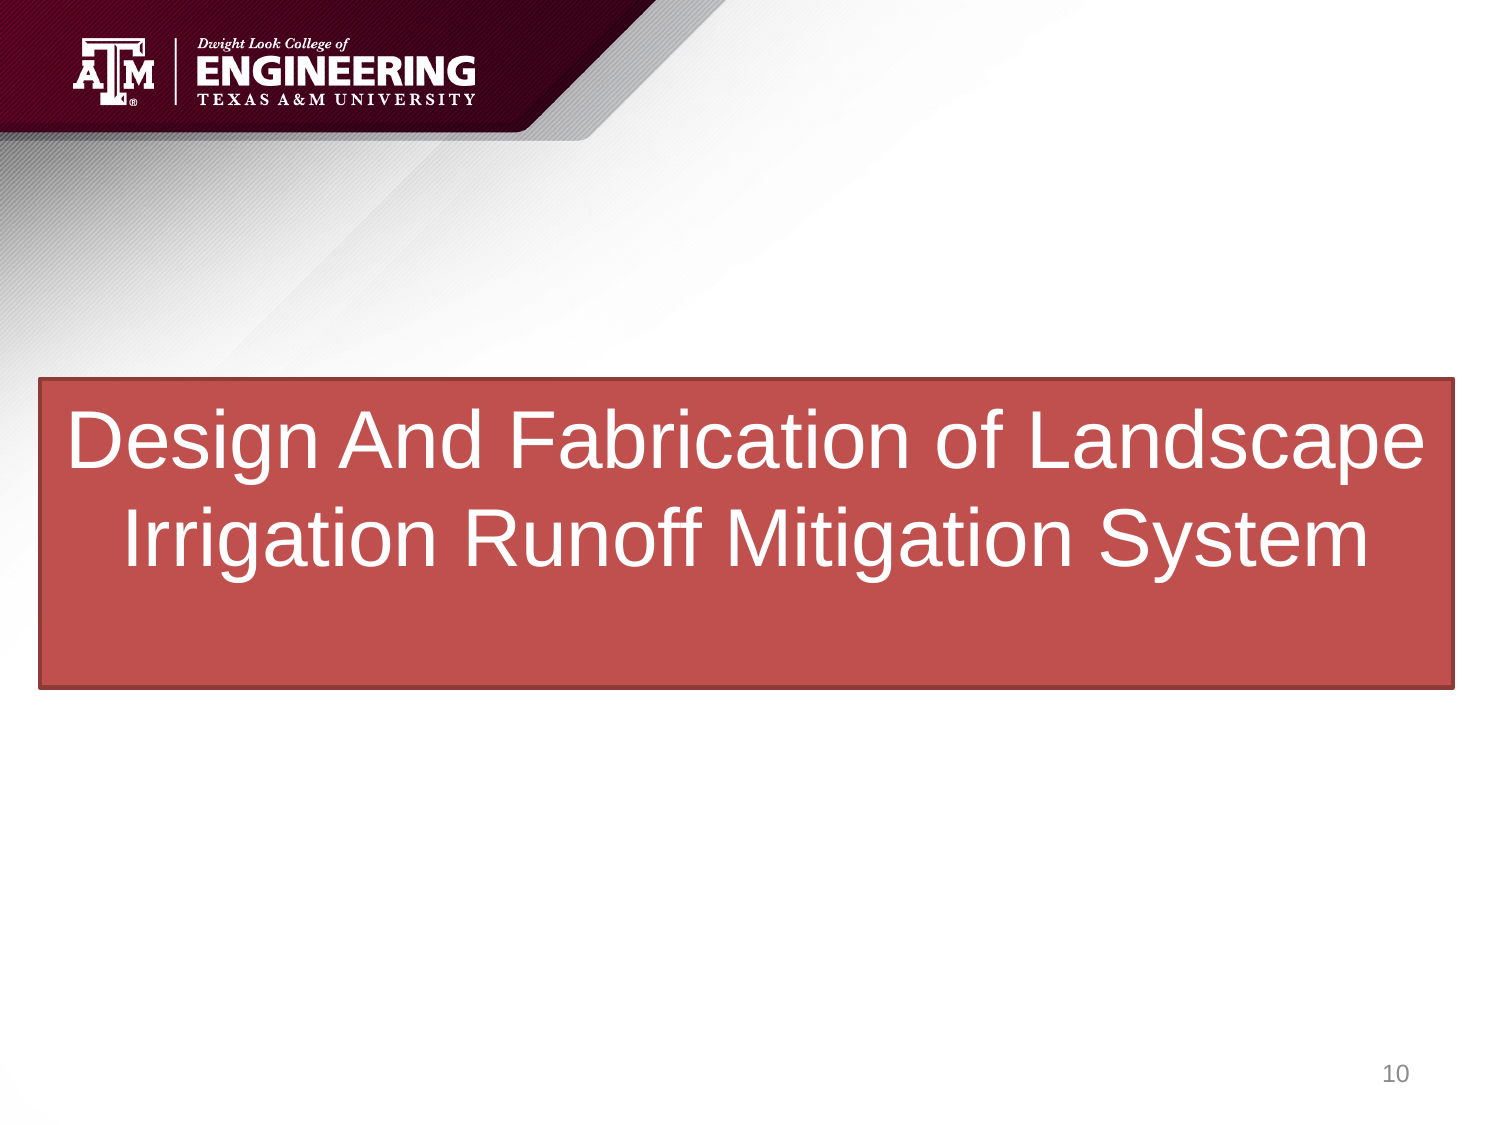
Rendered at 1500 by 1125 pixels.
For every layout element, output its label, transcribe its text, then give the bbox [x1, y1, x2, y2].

list Design And Fabrication of Landscape Irrigation Runoff Mitigation System [38, 377, 1455, 690]
picture [0, 0, 1500, 1125]
slide_number 10 [1074, 1042, 1425, 1103]
